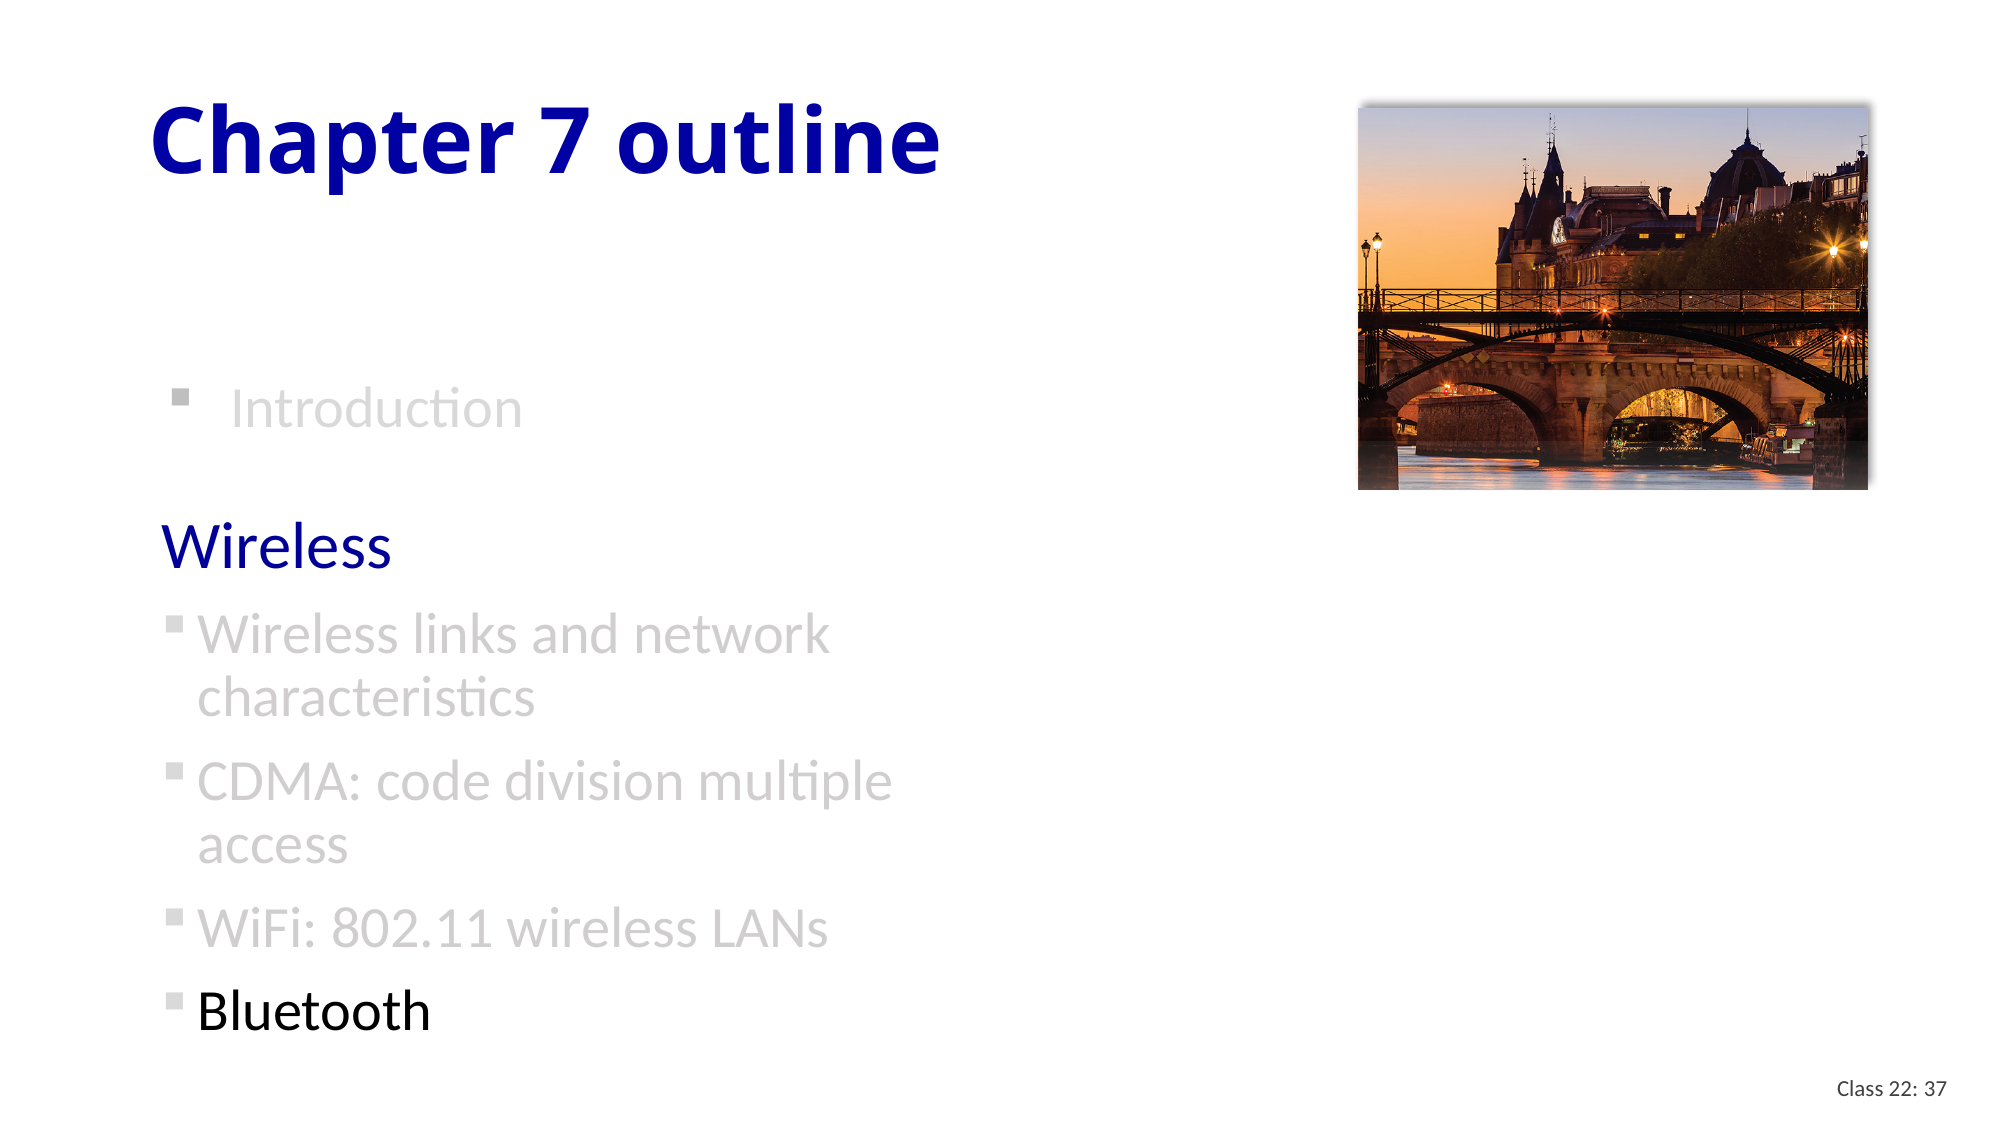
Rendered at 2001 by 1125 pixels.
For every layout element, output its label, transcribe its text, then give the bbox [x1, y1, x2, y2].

title Chapter 7 outline [133, 70, 1859, 218]
picture [1358, 108, 1868, 490]
slide_number Class 22: 37 [1512, 1056, 1963, 1117]
text_box Wireless Wireless links and network characteristics CDMA: code division multiple access WiFi: 802.11 wireless LANs Bluetooth [124, 503, 917, 1071]
text_box Introduction [150, 369, 1065, 521]
